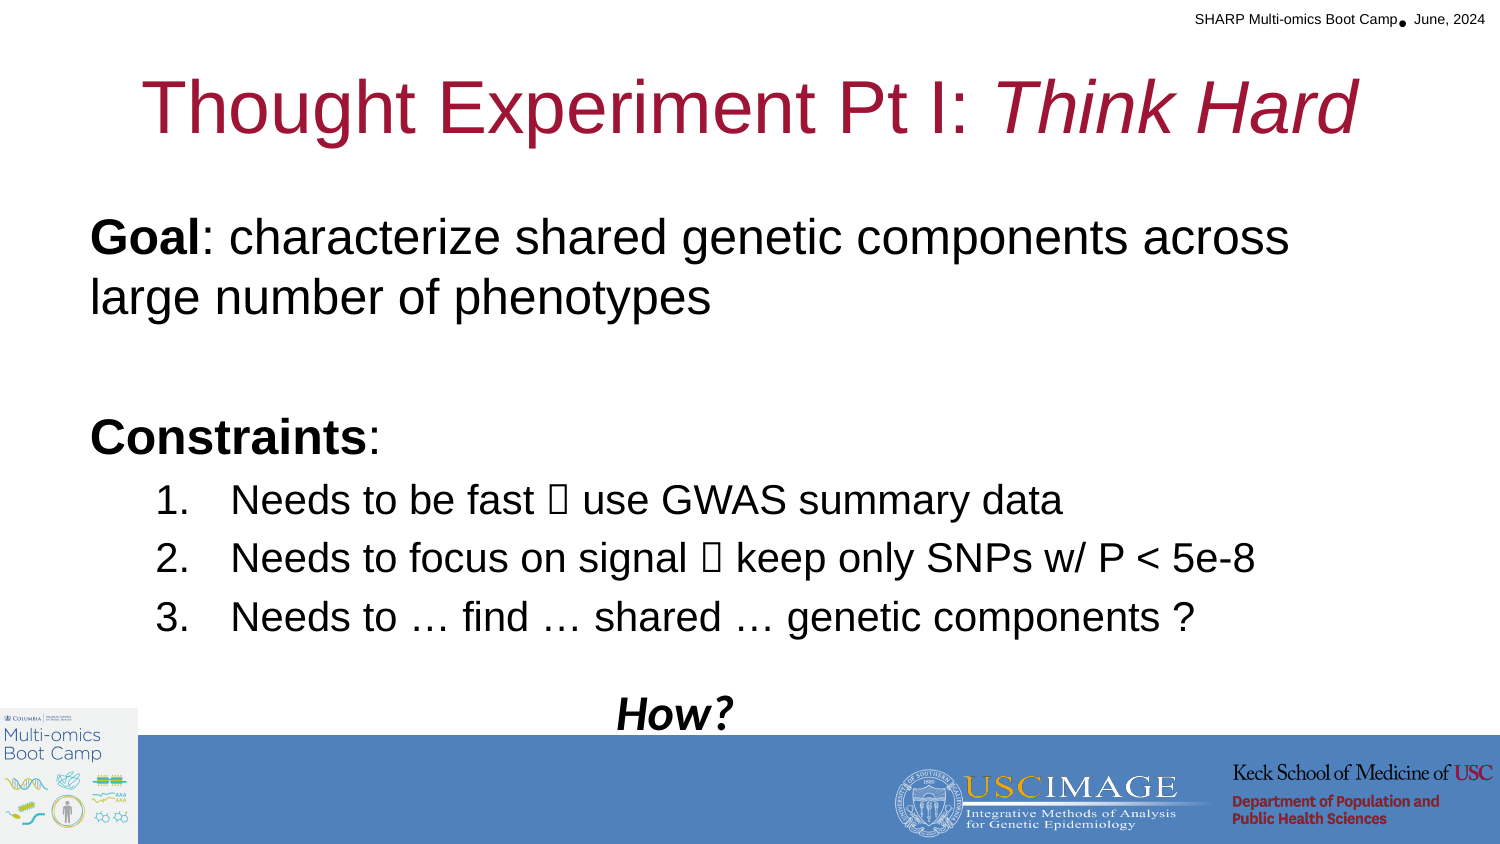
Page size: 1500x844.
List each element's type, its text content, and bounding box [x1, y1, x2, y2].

text_box How? [601, 672, 750, 748]
title Thought Experiment Pt I: Think Hard [75, 33, 1425, 175]
picture [883, 755, 1500, 844]
list Goal: characterize shared genetic components across large number of phenotypes Constraints: Needs to be fast  use GWAS summary data Needs to focus on signal  keep only SNPs w/ P < 5e-8 Needs to … find … shared … genetic components ? [75, 196, 1425, 754]
picture [0, 708, 138, 844]
